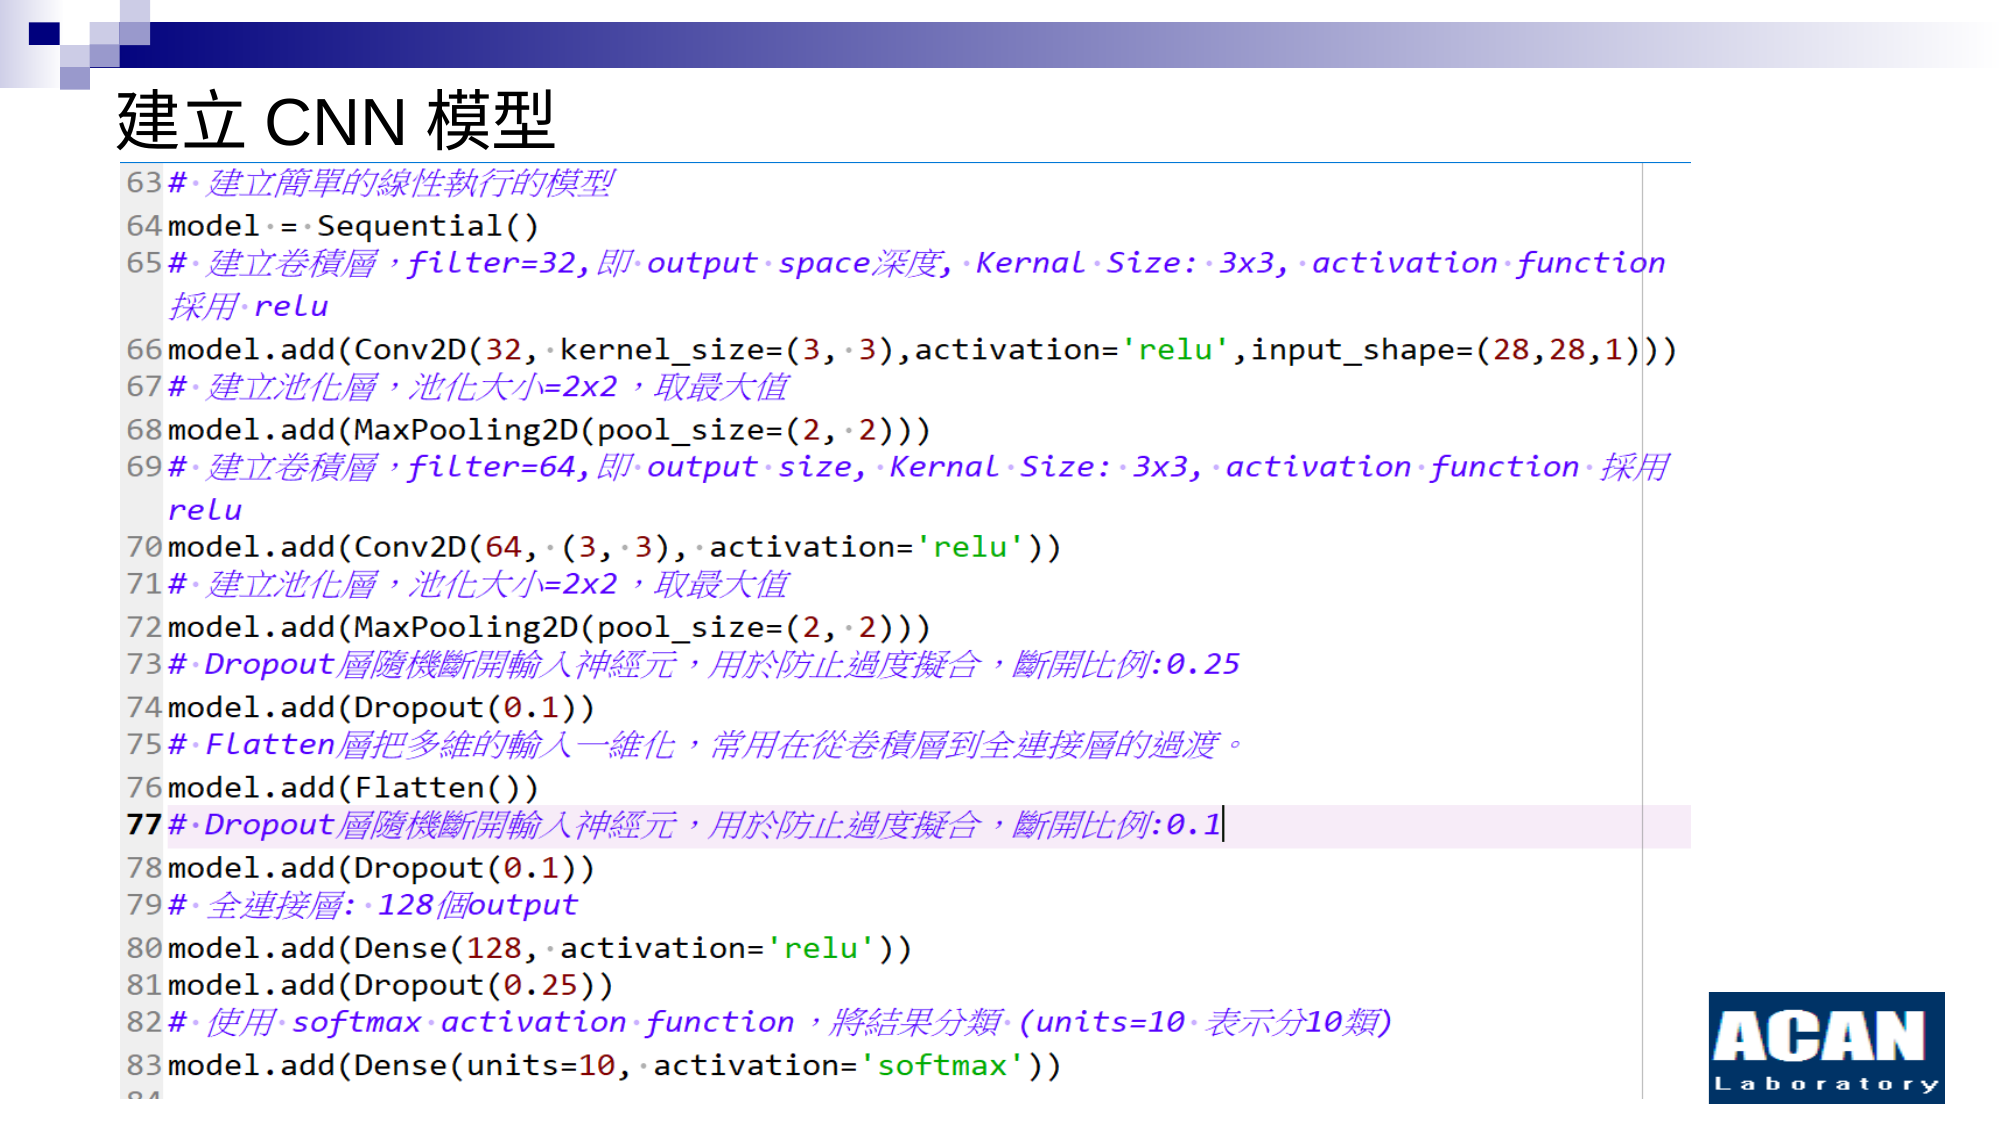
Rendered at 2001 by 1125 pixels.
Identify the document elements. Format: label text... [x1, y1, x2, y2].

picture [119, 162, 1691, 1099]
title 建立CNN模型 [99, 74, 1901, 163]
